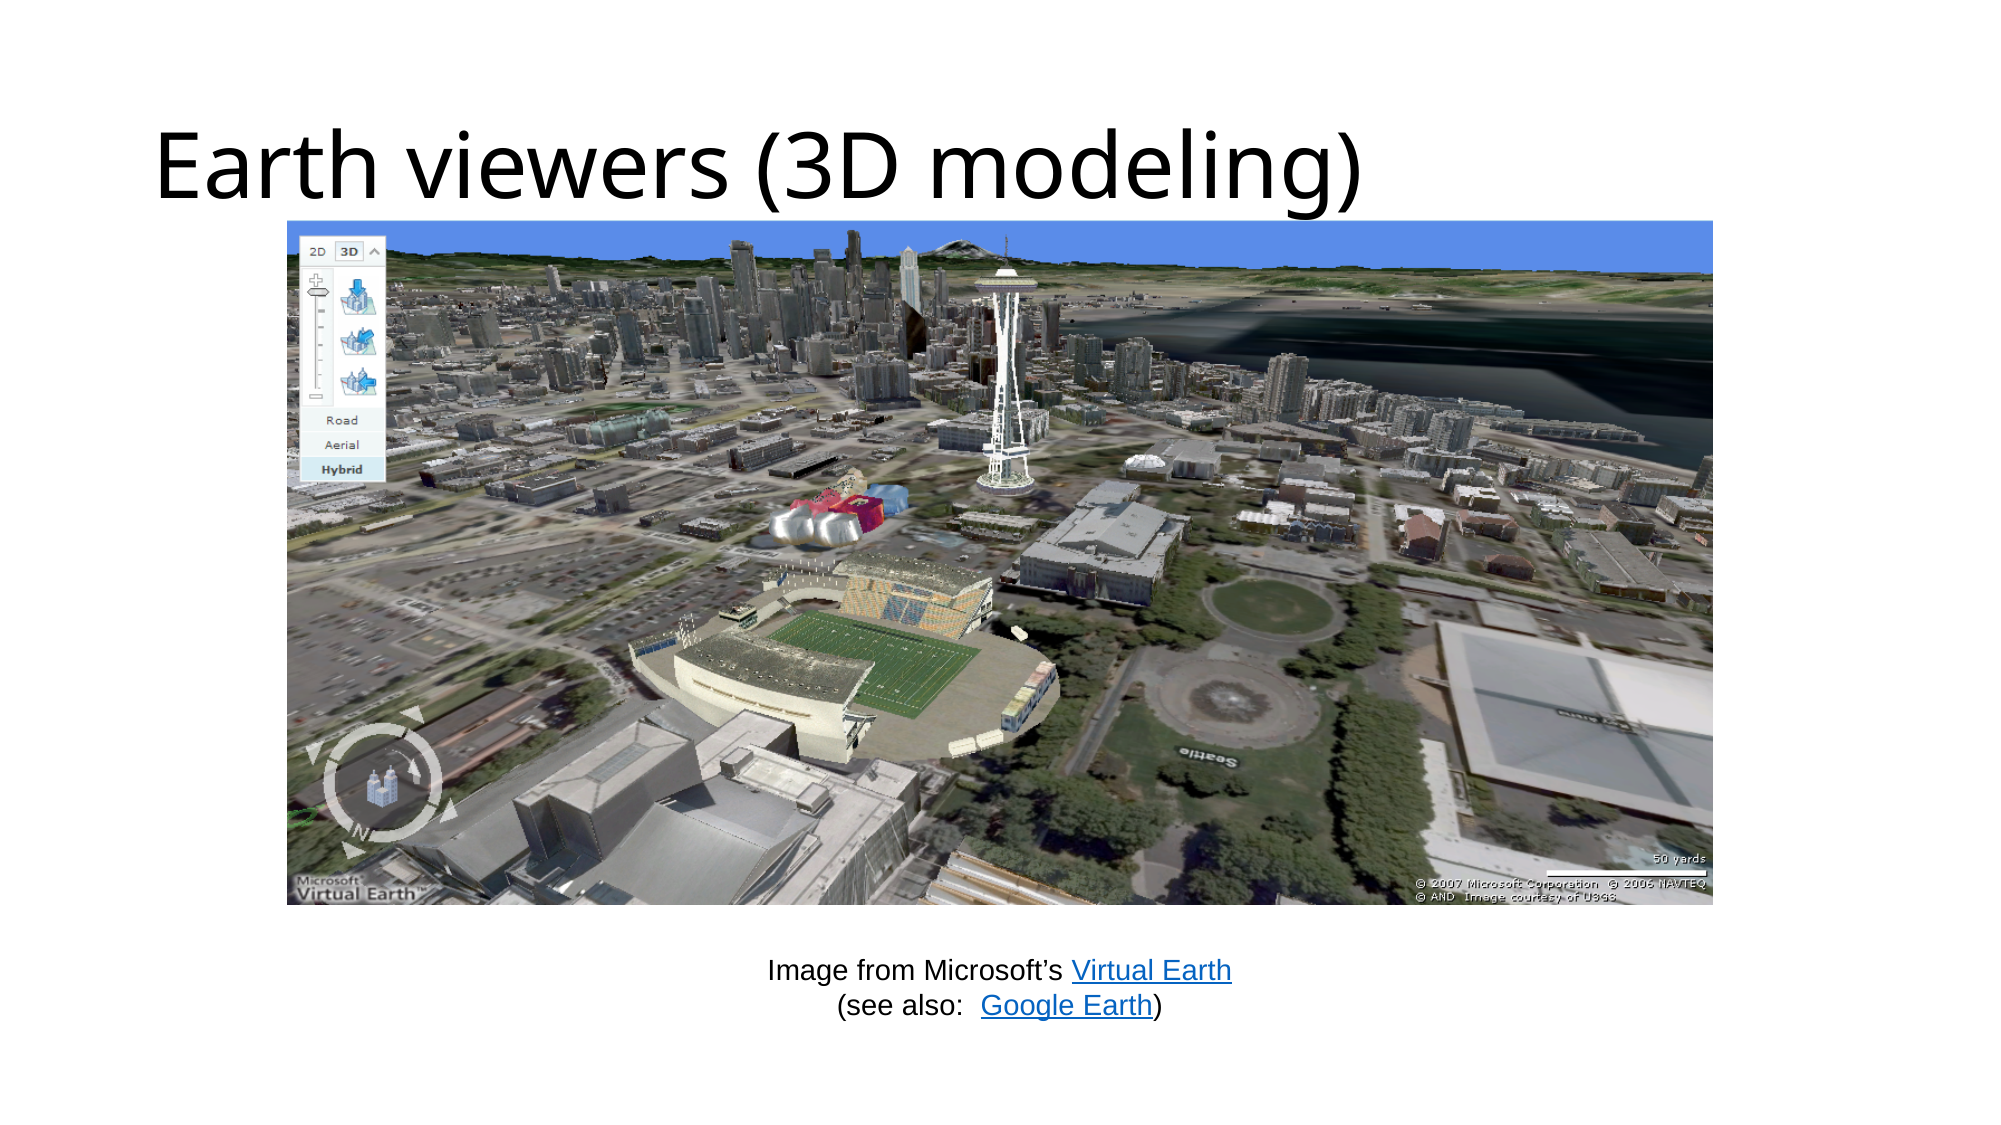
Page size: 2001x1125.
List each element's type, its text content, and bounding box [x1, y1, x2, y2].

text_box Image from Microsoft’s Virtual Earth (see also: Google Earth) [706, 943, 1294, 1029]
title Earth viewers (3D modeling) [137, 59, 1863, 278]
picture [287, 220, 1713, 905]
